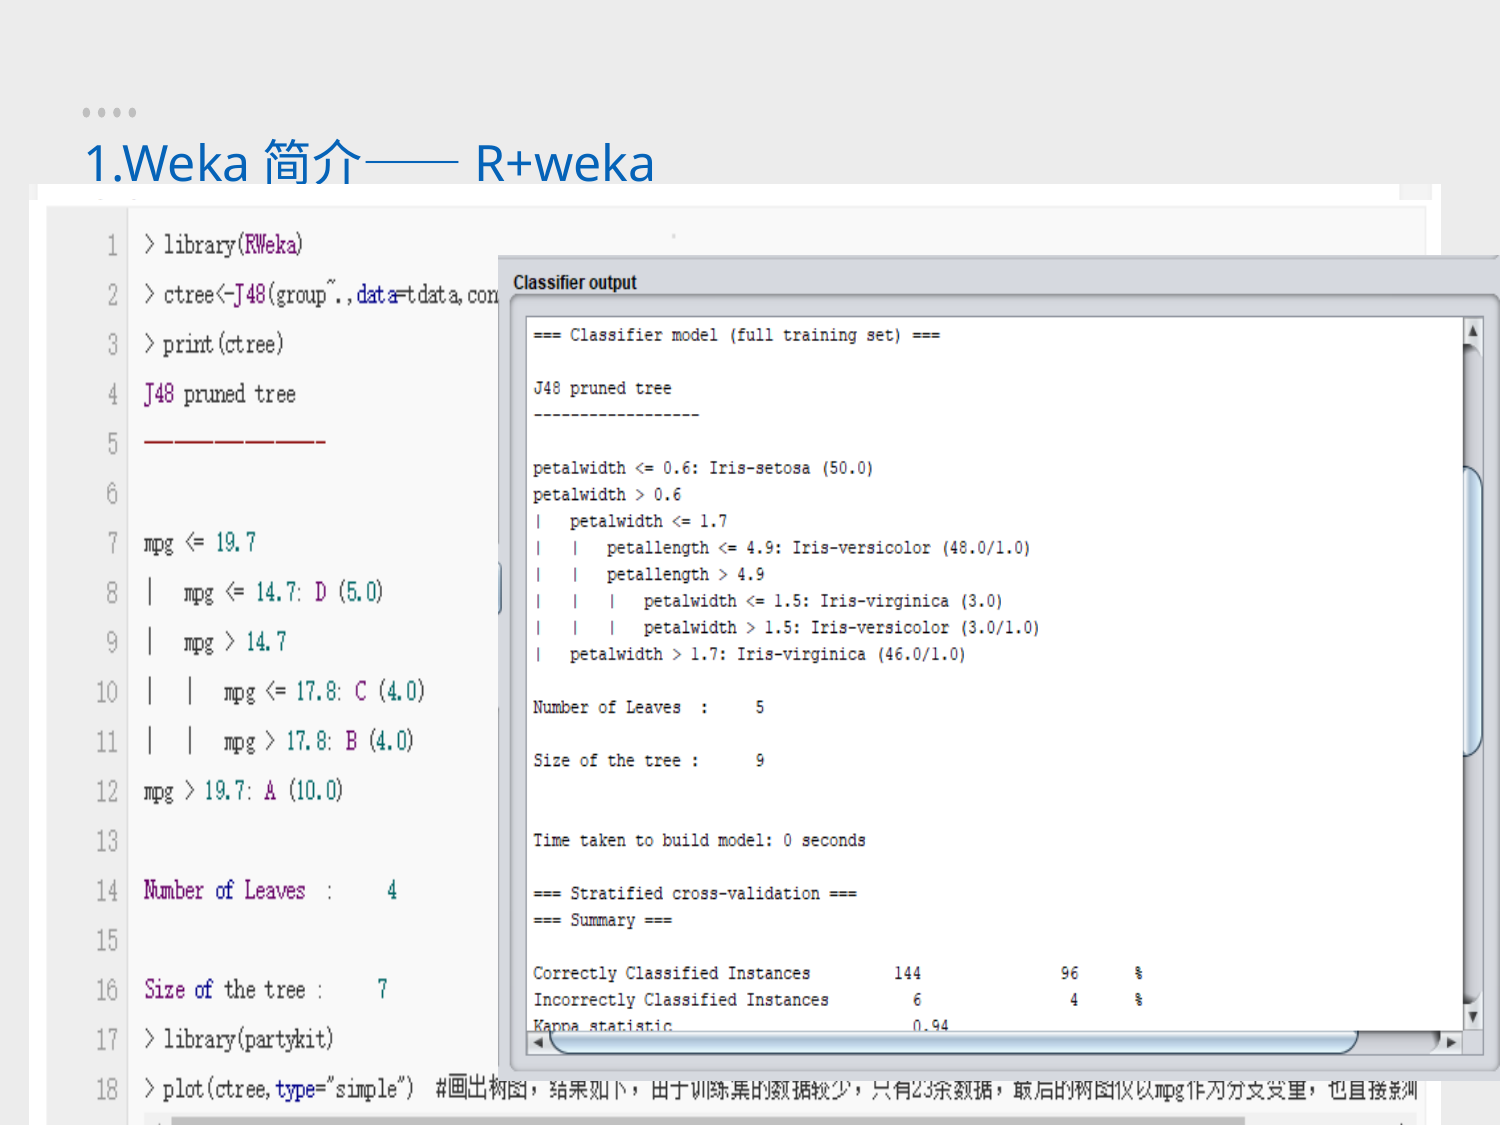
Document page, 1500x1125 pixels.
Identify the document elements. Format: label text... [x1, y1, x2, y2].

text_box 1.Weka简介——R+weka [68, 124, 886, 182]
picture [29, 184, 1500, 1125]
